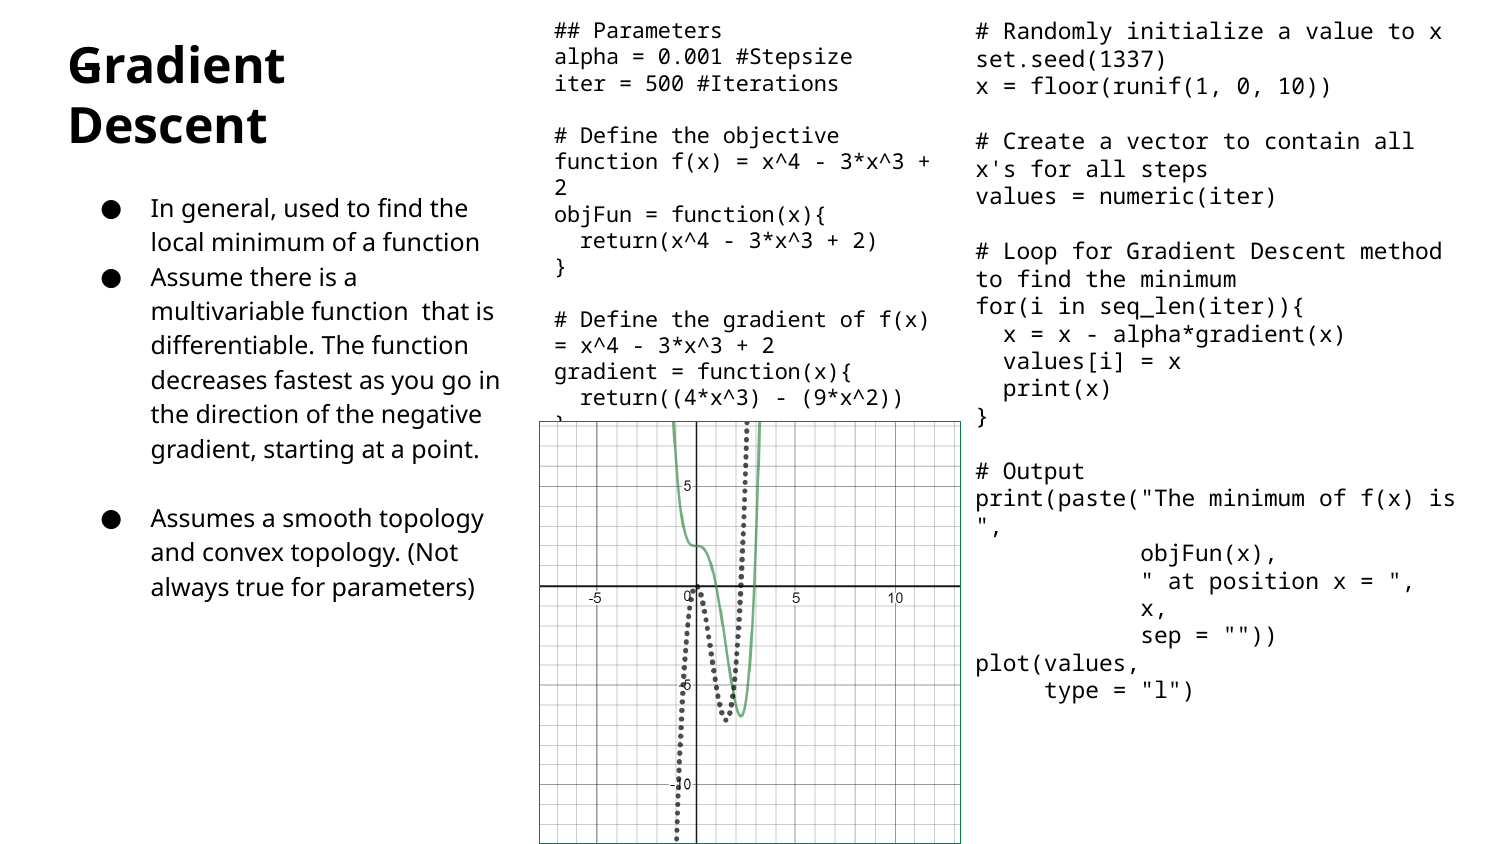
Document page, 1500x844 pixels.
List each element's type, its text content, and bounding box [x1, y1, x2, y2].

picture [539, 421, 961, 844]
text_box ## Parameters alpha = 0.001 #Stepsize iter = 500 #Iterations # Define the objective function f(x) = x^4 - 3*x^3 + 2 objFun = function(x){ return(x^4 - 3*x^3 + 2) } # Define the gradient of f(x) = x^4 - 3*x^3 + 2 gradient = function(x){ return((4*x^3) - (9*x^2)) } [539, 9, 960, 421]
title Gradient Descent [52, 80, 514, 169]
text_box # Randomly initialize a value to x set.seed(1337) x = floor(runif(1, 0, 10)) # Create a vector to contain all x's for all steps values = numeric(iter) # Loop for Gradient Descent method to find the minimum for(i in seq_len(iter)){ x = x - alpha*gradient(x) values[i] = x print(x) } # Output print(paste("The minimum of f(x) is ", objFun(x), " at position x = ", x, sep = "")) plot(values, type = "l") [960, 9, 1484, 711]
